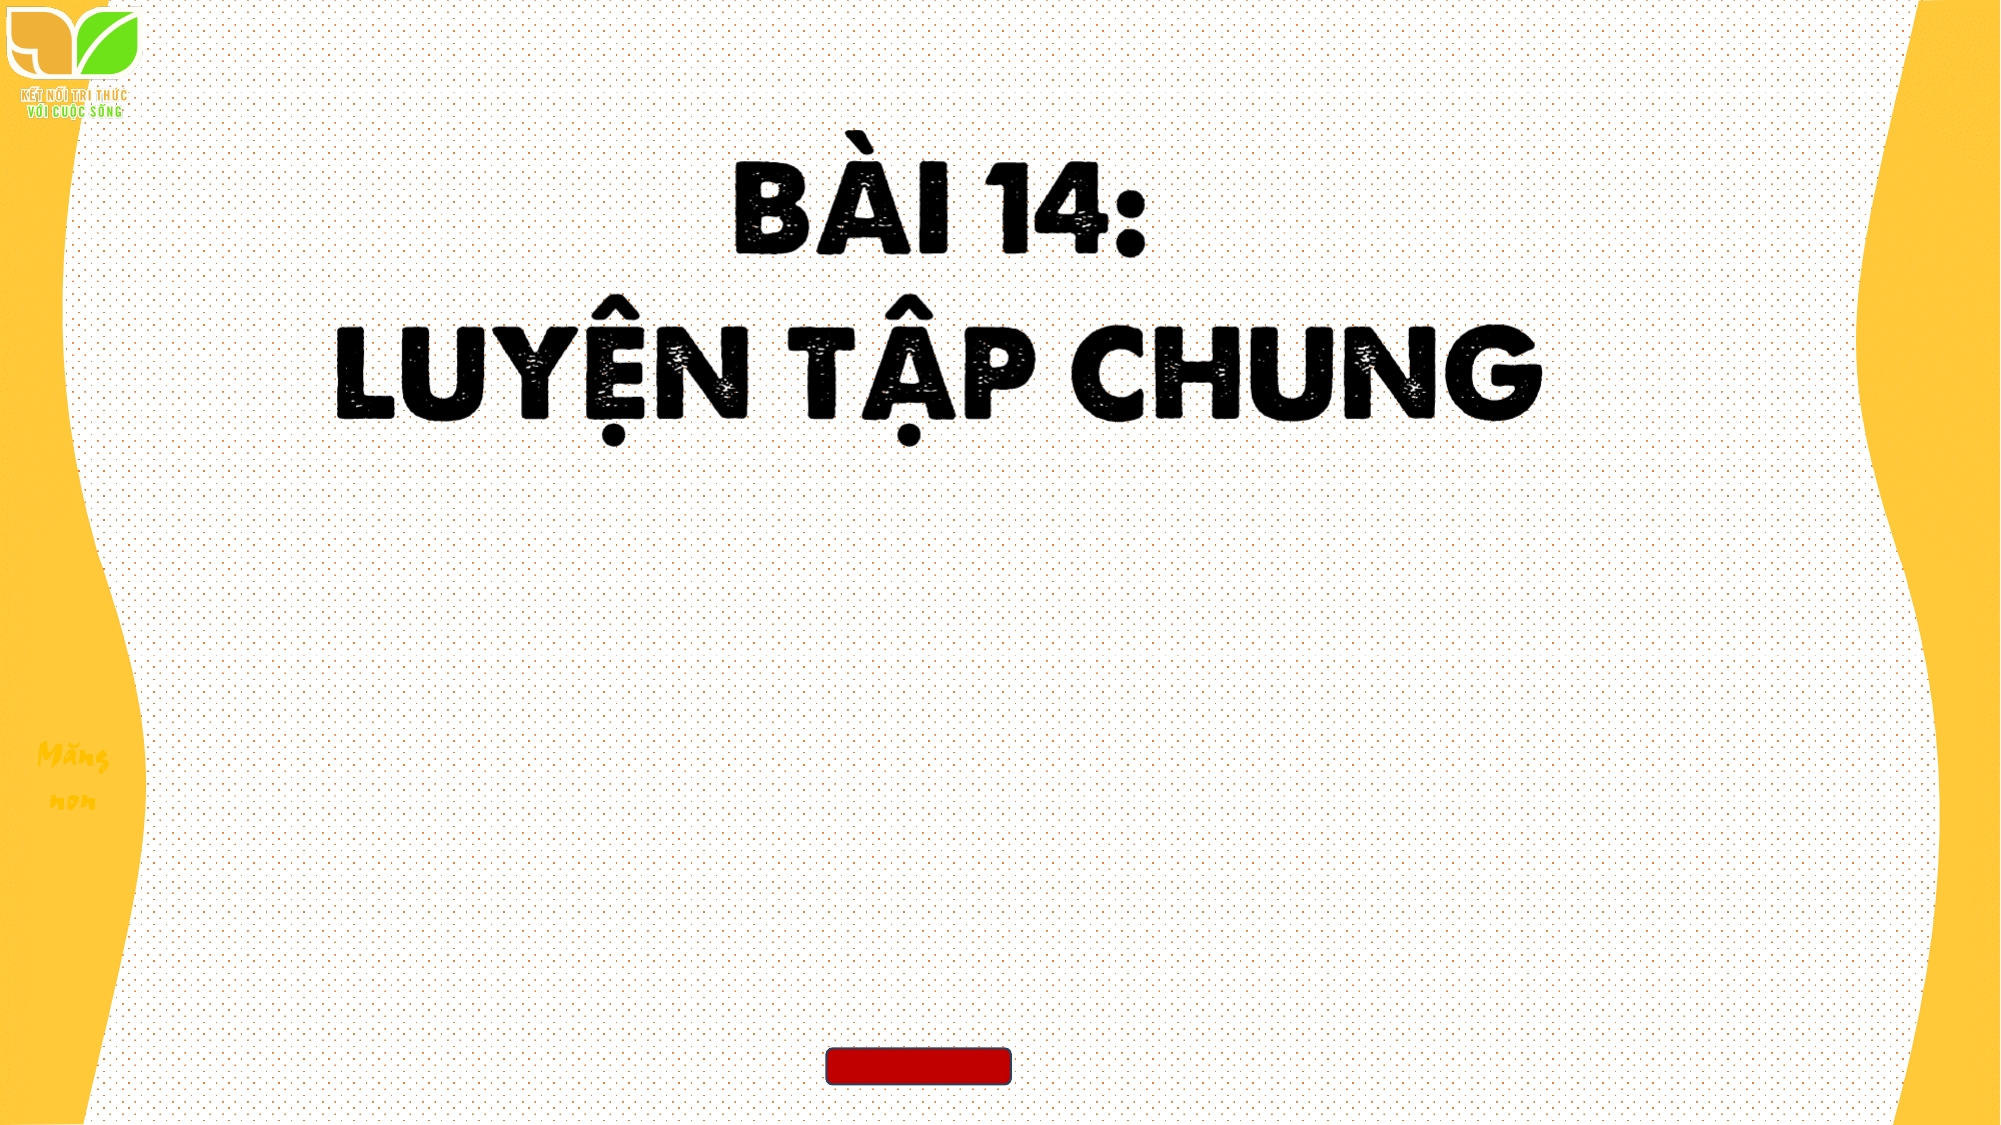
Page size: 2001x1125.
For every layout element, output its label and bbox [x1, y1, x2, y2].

text_box [825, 1047, 1012, 1086]
picture [0, 0, 2001, 1125]
